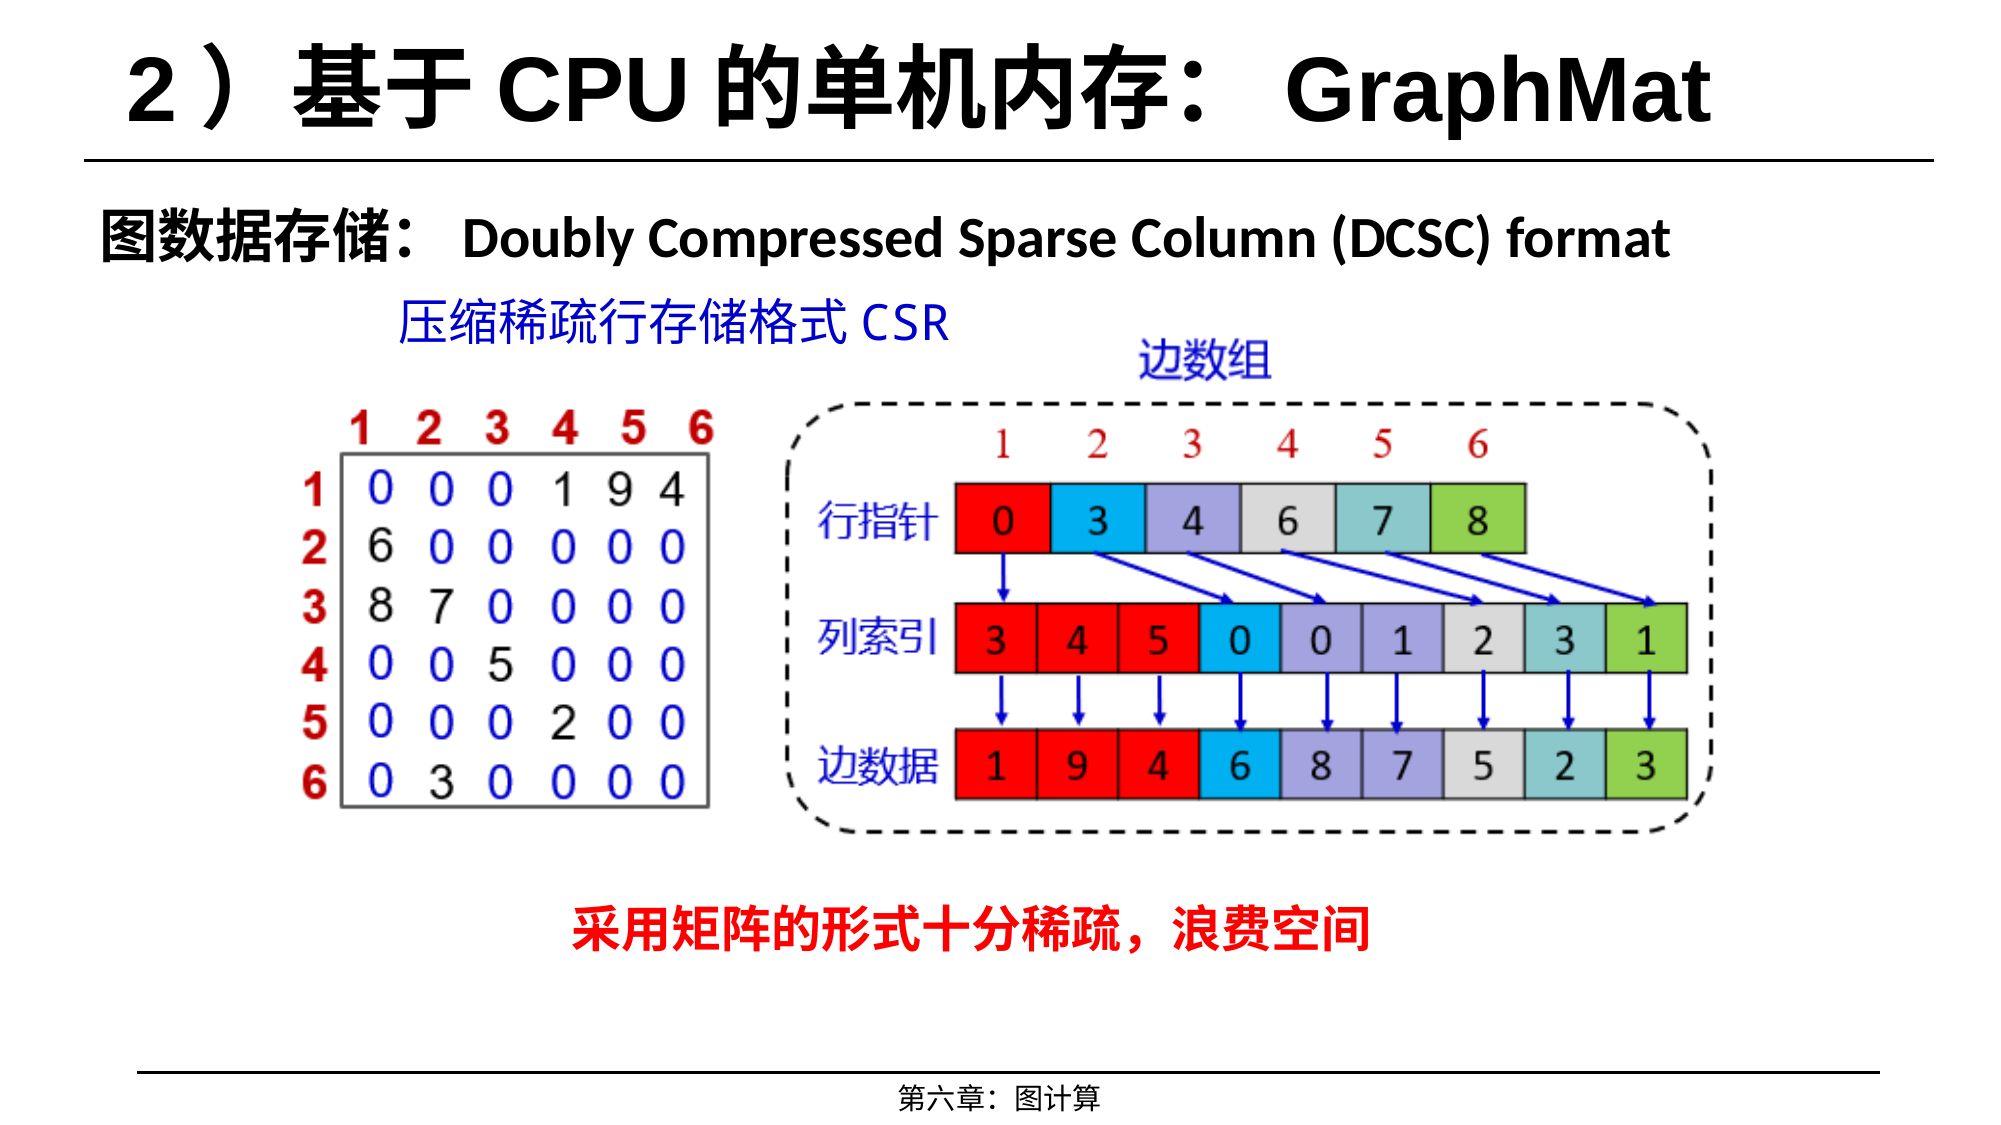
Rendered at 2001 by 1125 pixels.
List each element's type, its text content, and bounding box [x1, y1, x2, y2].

text_box 采用矩阵的形式十分稀疏，浪费空间 [556, 890, 1387, 965]
list 图数据存储：Doubly Compressed Sparse Column (DCSC) format [84, 191, 1859, 375]
text_box 压缩稀疏行存储格式CSR [383, 282, 966, 331]
title 2）基于CPU的单机内存：GraphMat [111, 22, 1905, 161]
picture [290, 331, 1727, 842]
